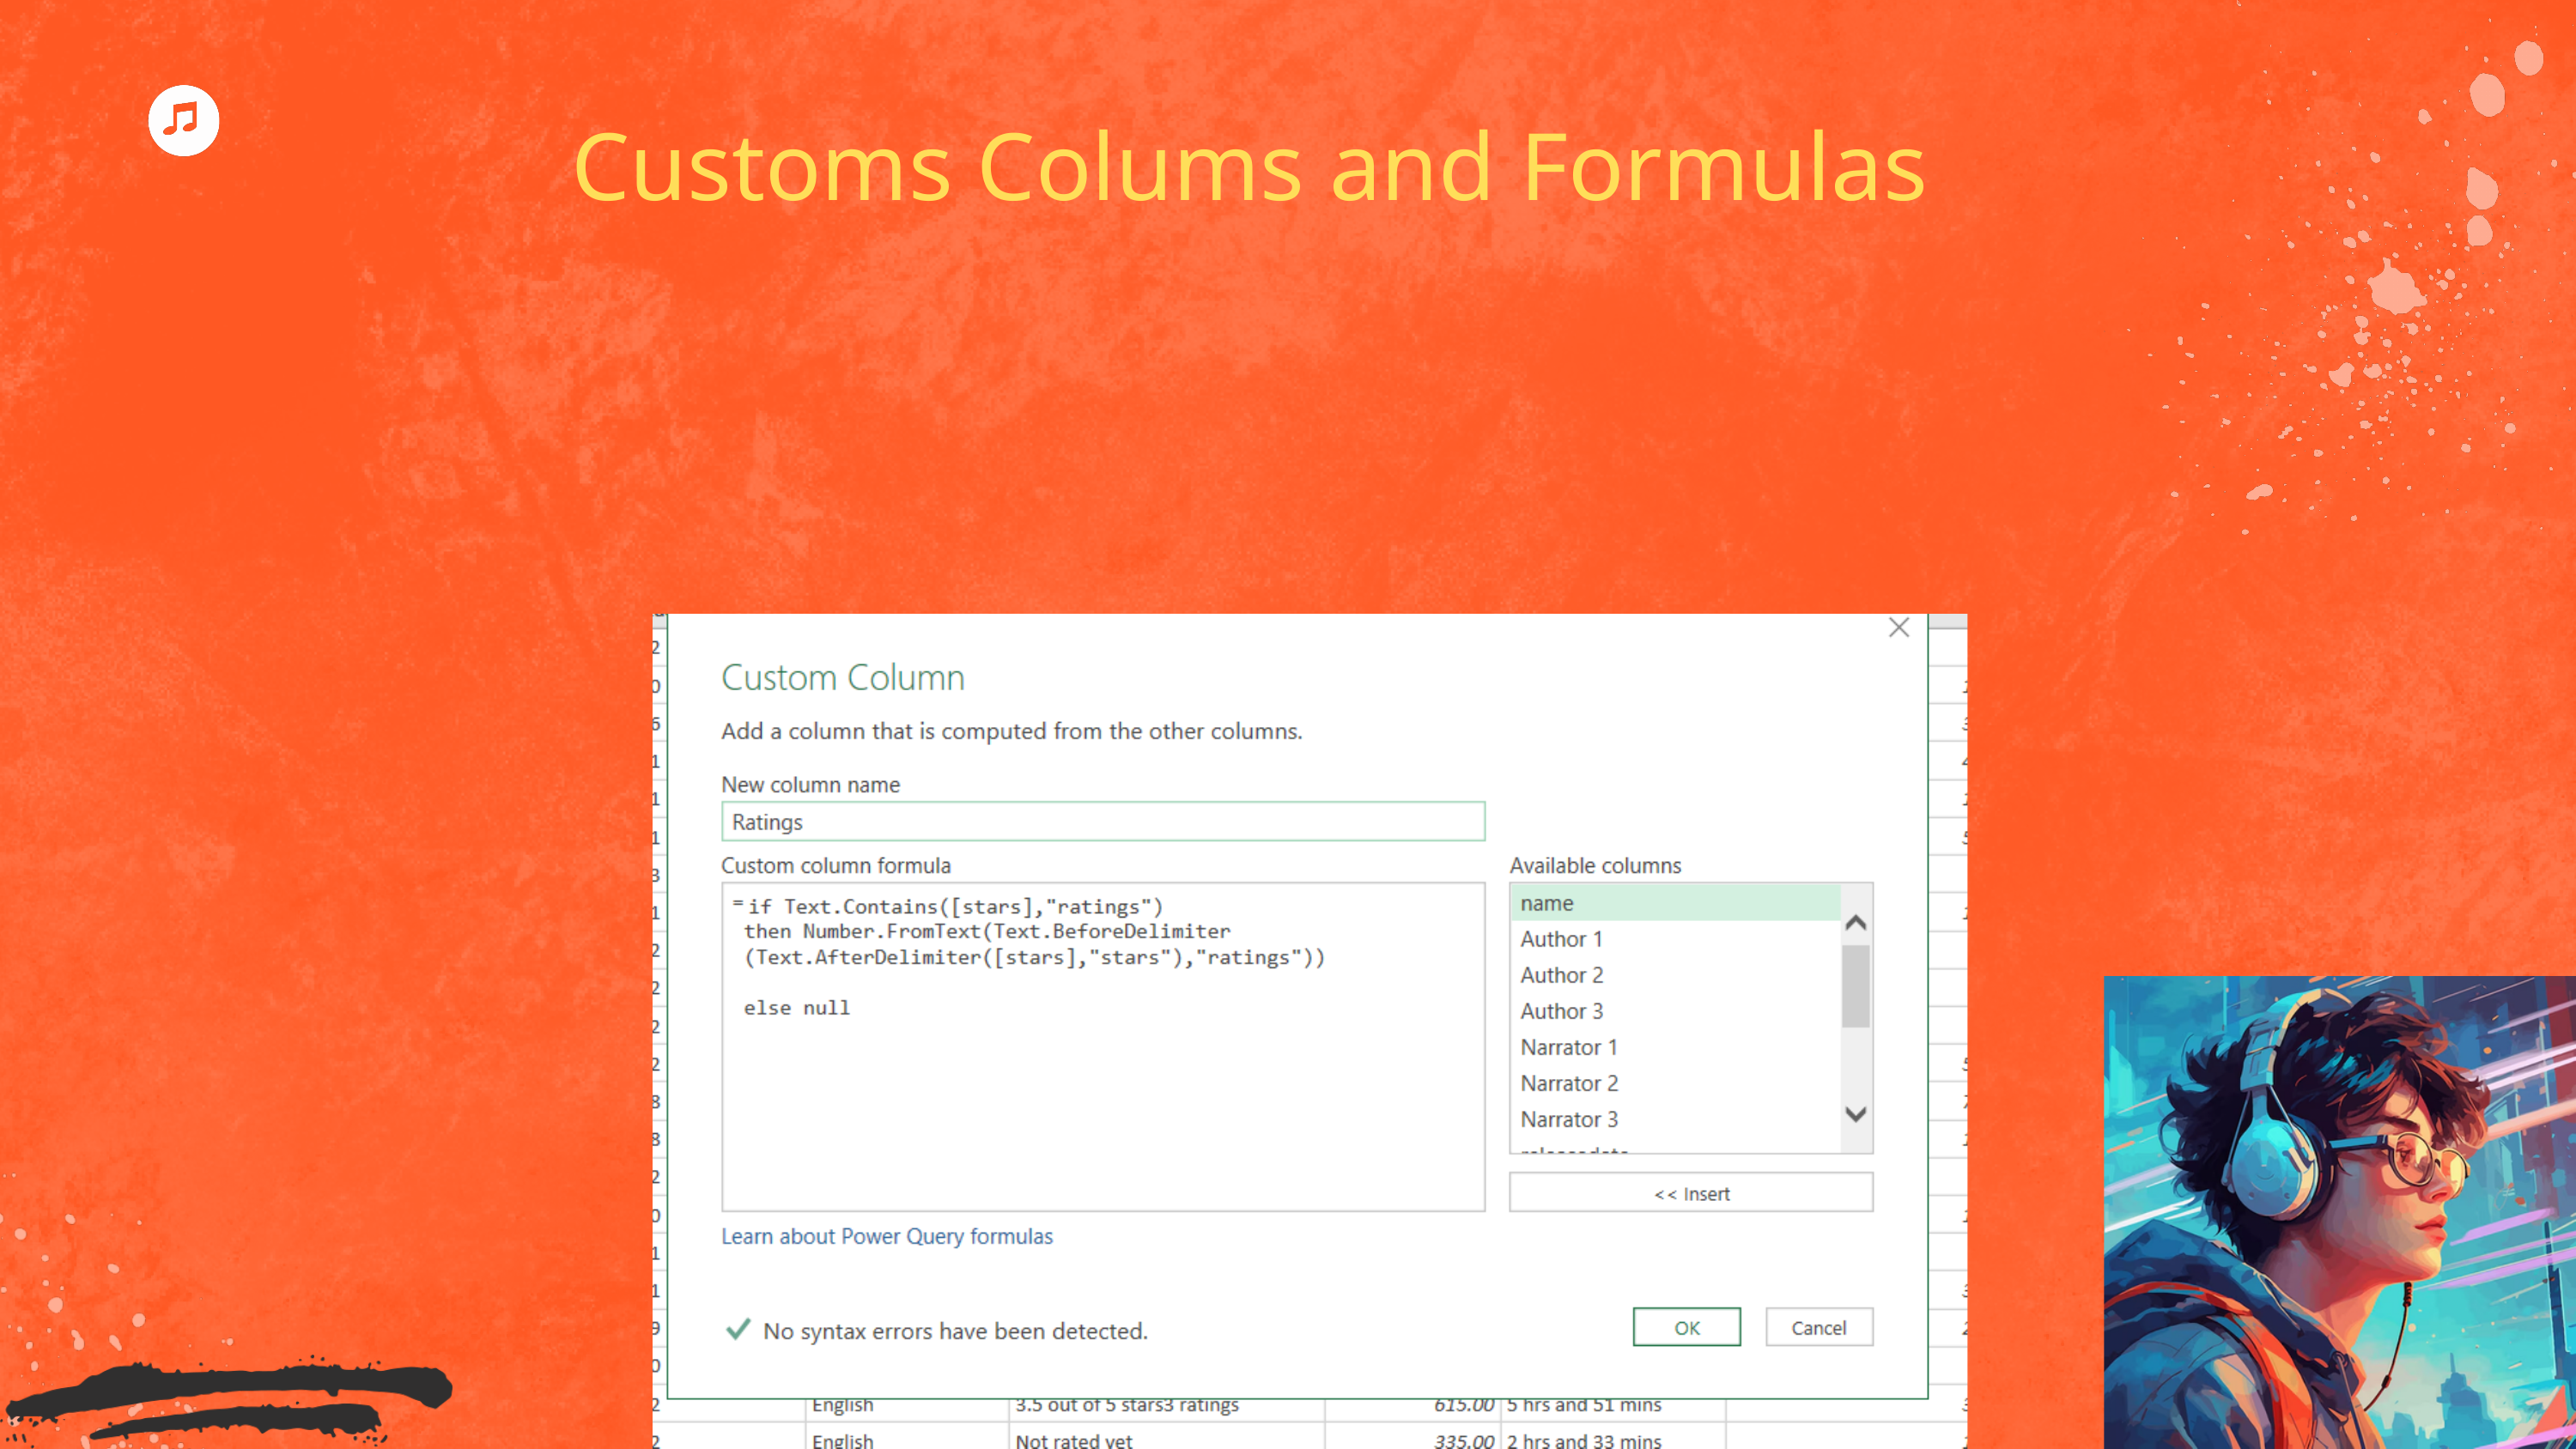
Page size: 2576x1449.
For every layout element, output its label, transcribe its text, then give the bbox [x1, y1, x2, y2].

text_box [2104, 0, 2576, 535]
text_box [653, 614, 1968, 1449]
text_box [0, 1100, 238, 1355]
text_box [2104, 976, 2576, 1449]
text_box [0, 1355, 454, 1449]
text_box [144, 81, 220, 159]
text_box Customs Colums and Formulas [513, 88, 1987, 220]
text_box [0, 0, 2576, 1449]
